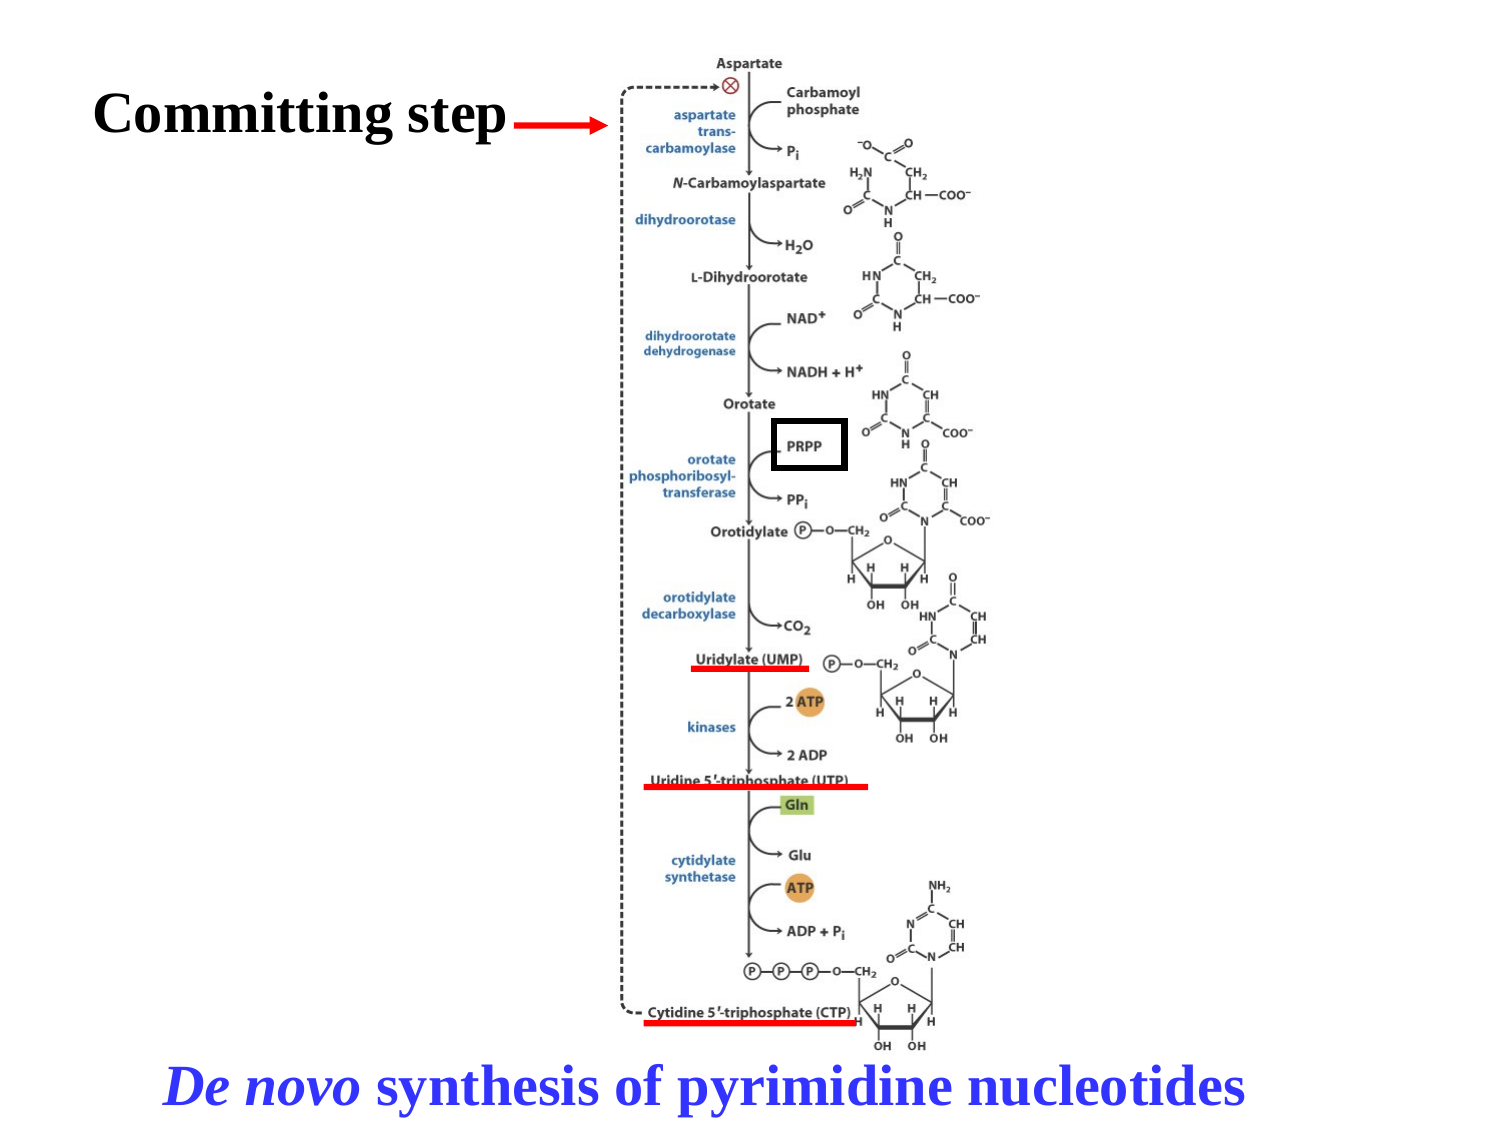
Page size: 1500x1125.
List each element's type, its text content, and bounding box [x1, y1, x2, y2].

text_box De novo synthesis of pyrimidine nucleotides [147, 1039, 1262, 1125]
text_box Committing step [77, 66, 524, 152]
text_box [513, 119, 602, 132]
picture [608, 54, 1003, 1056]
